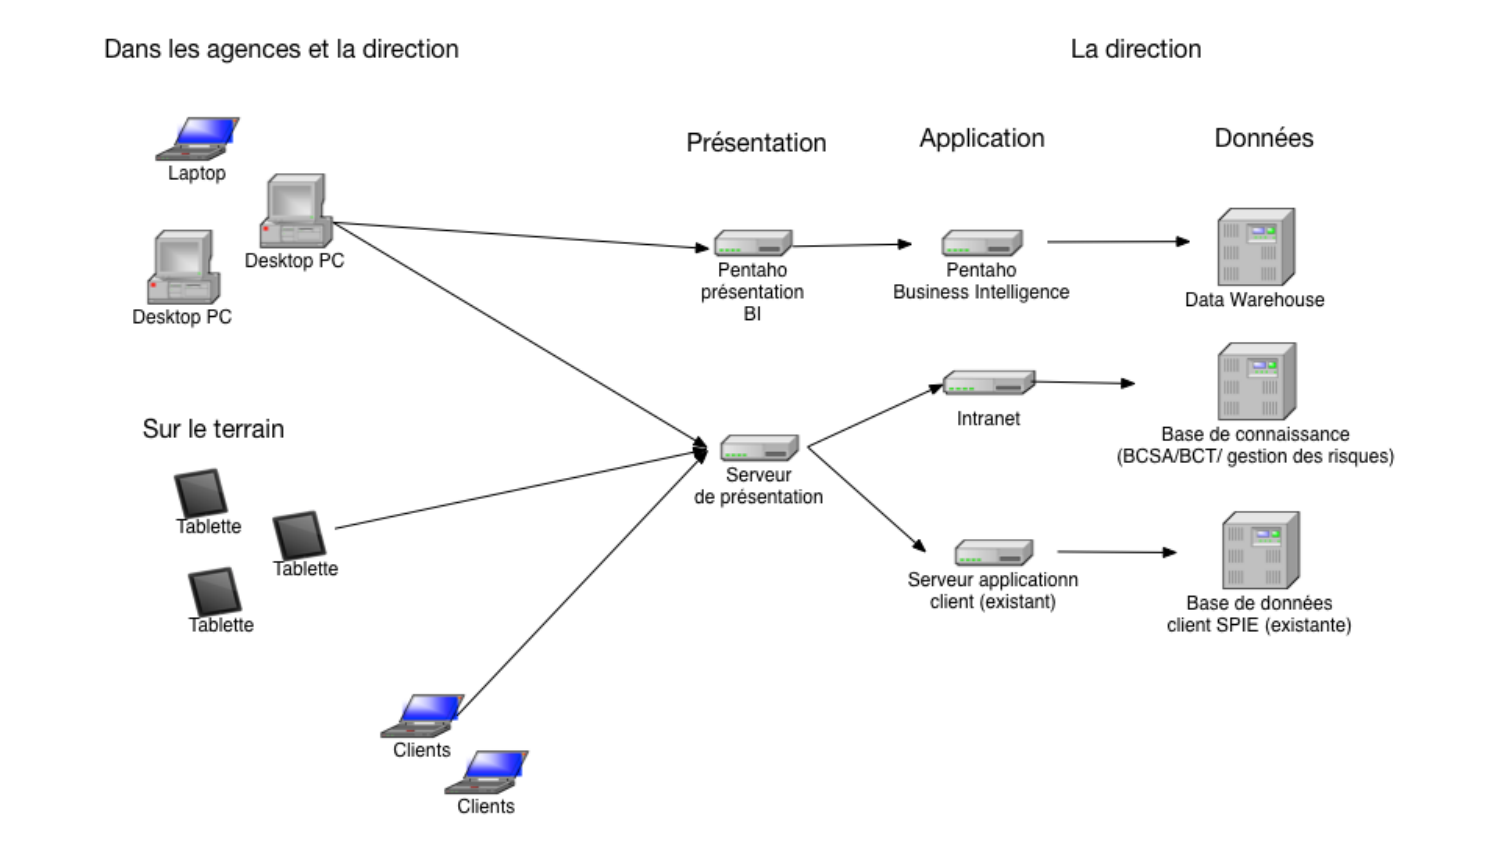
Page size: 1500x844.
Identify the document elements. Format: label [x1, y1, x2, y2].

picture [81, 11, 1419, 833]
